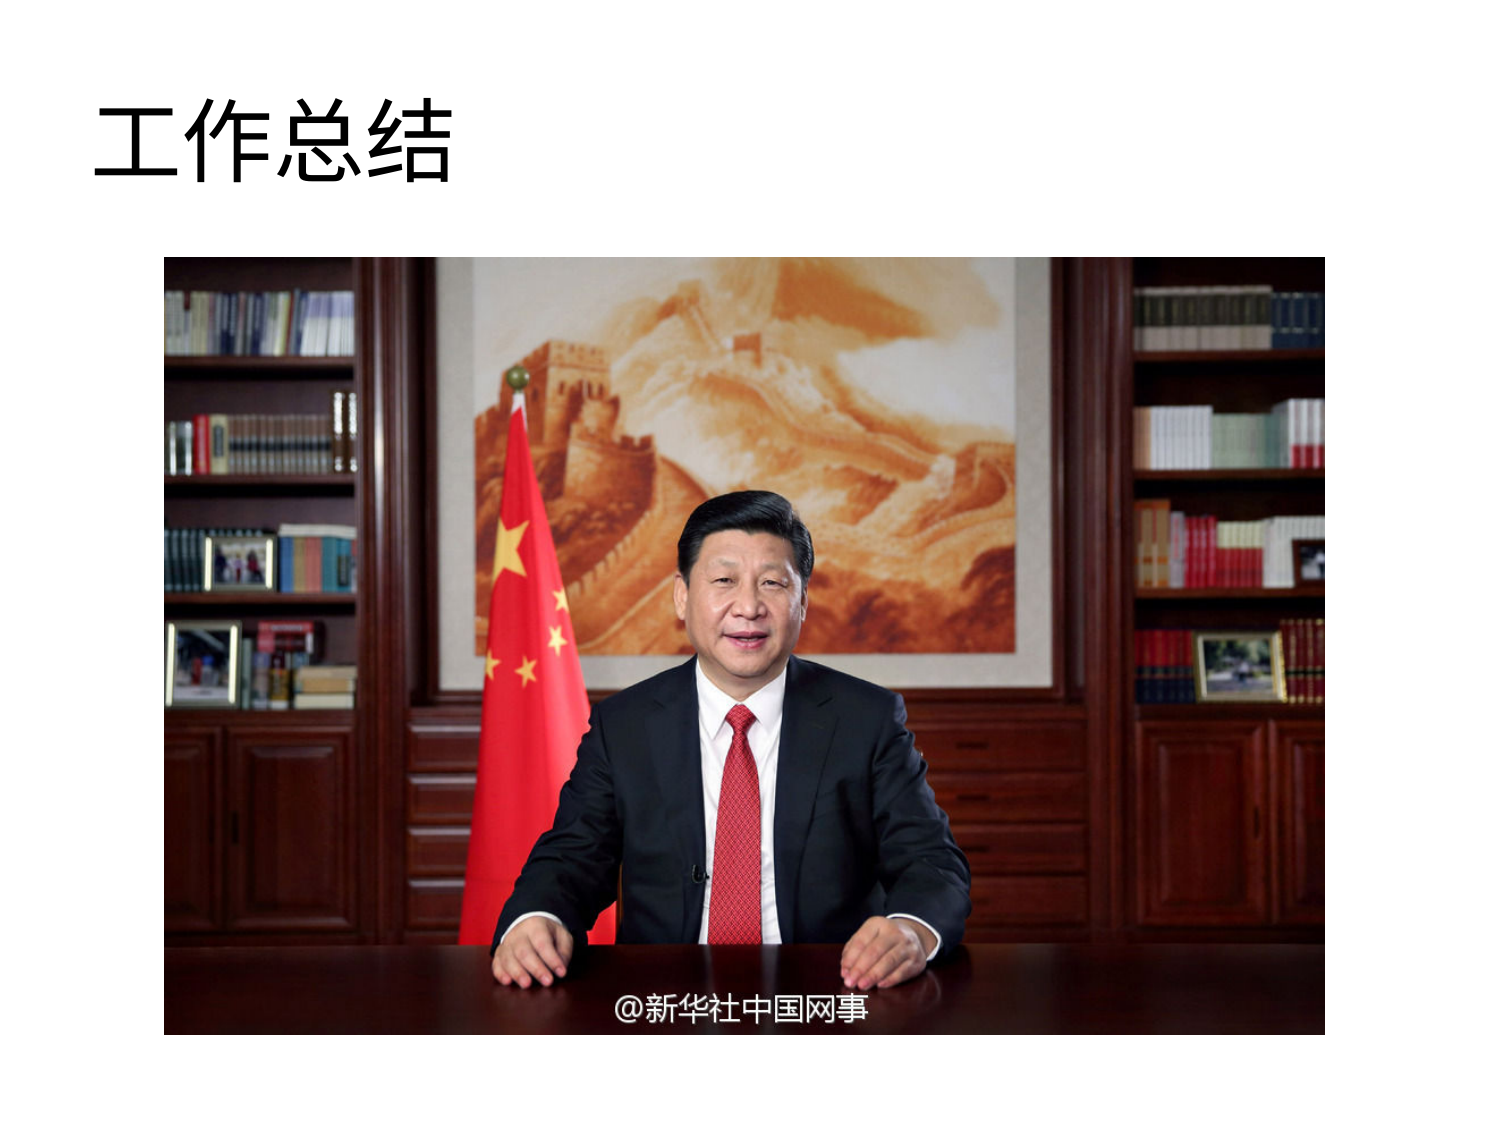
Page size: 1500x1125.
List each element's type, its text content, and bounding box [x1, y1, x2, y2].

picture [163, 257, 1325, 1036]
title 工作总结 [75, 45, 1425, 233]
